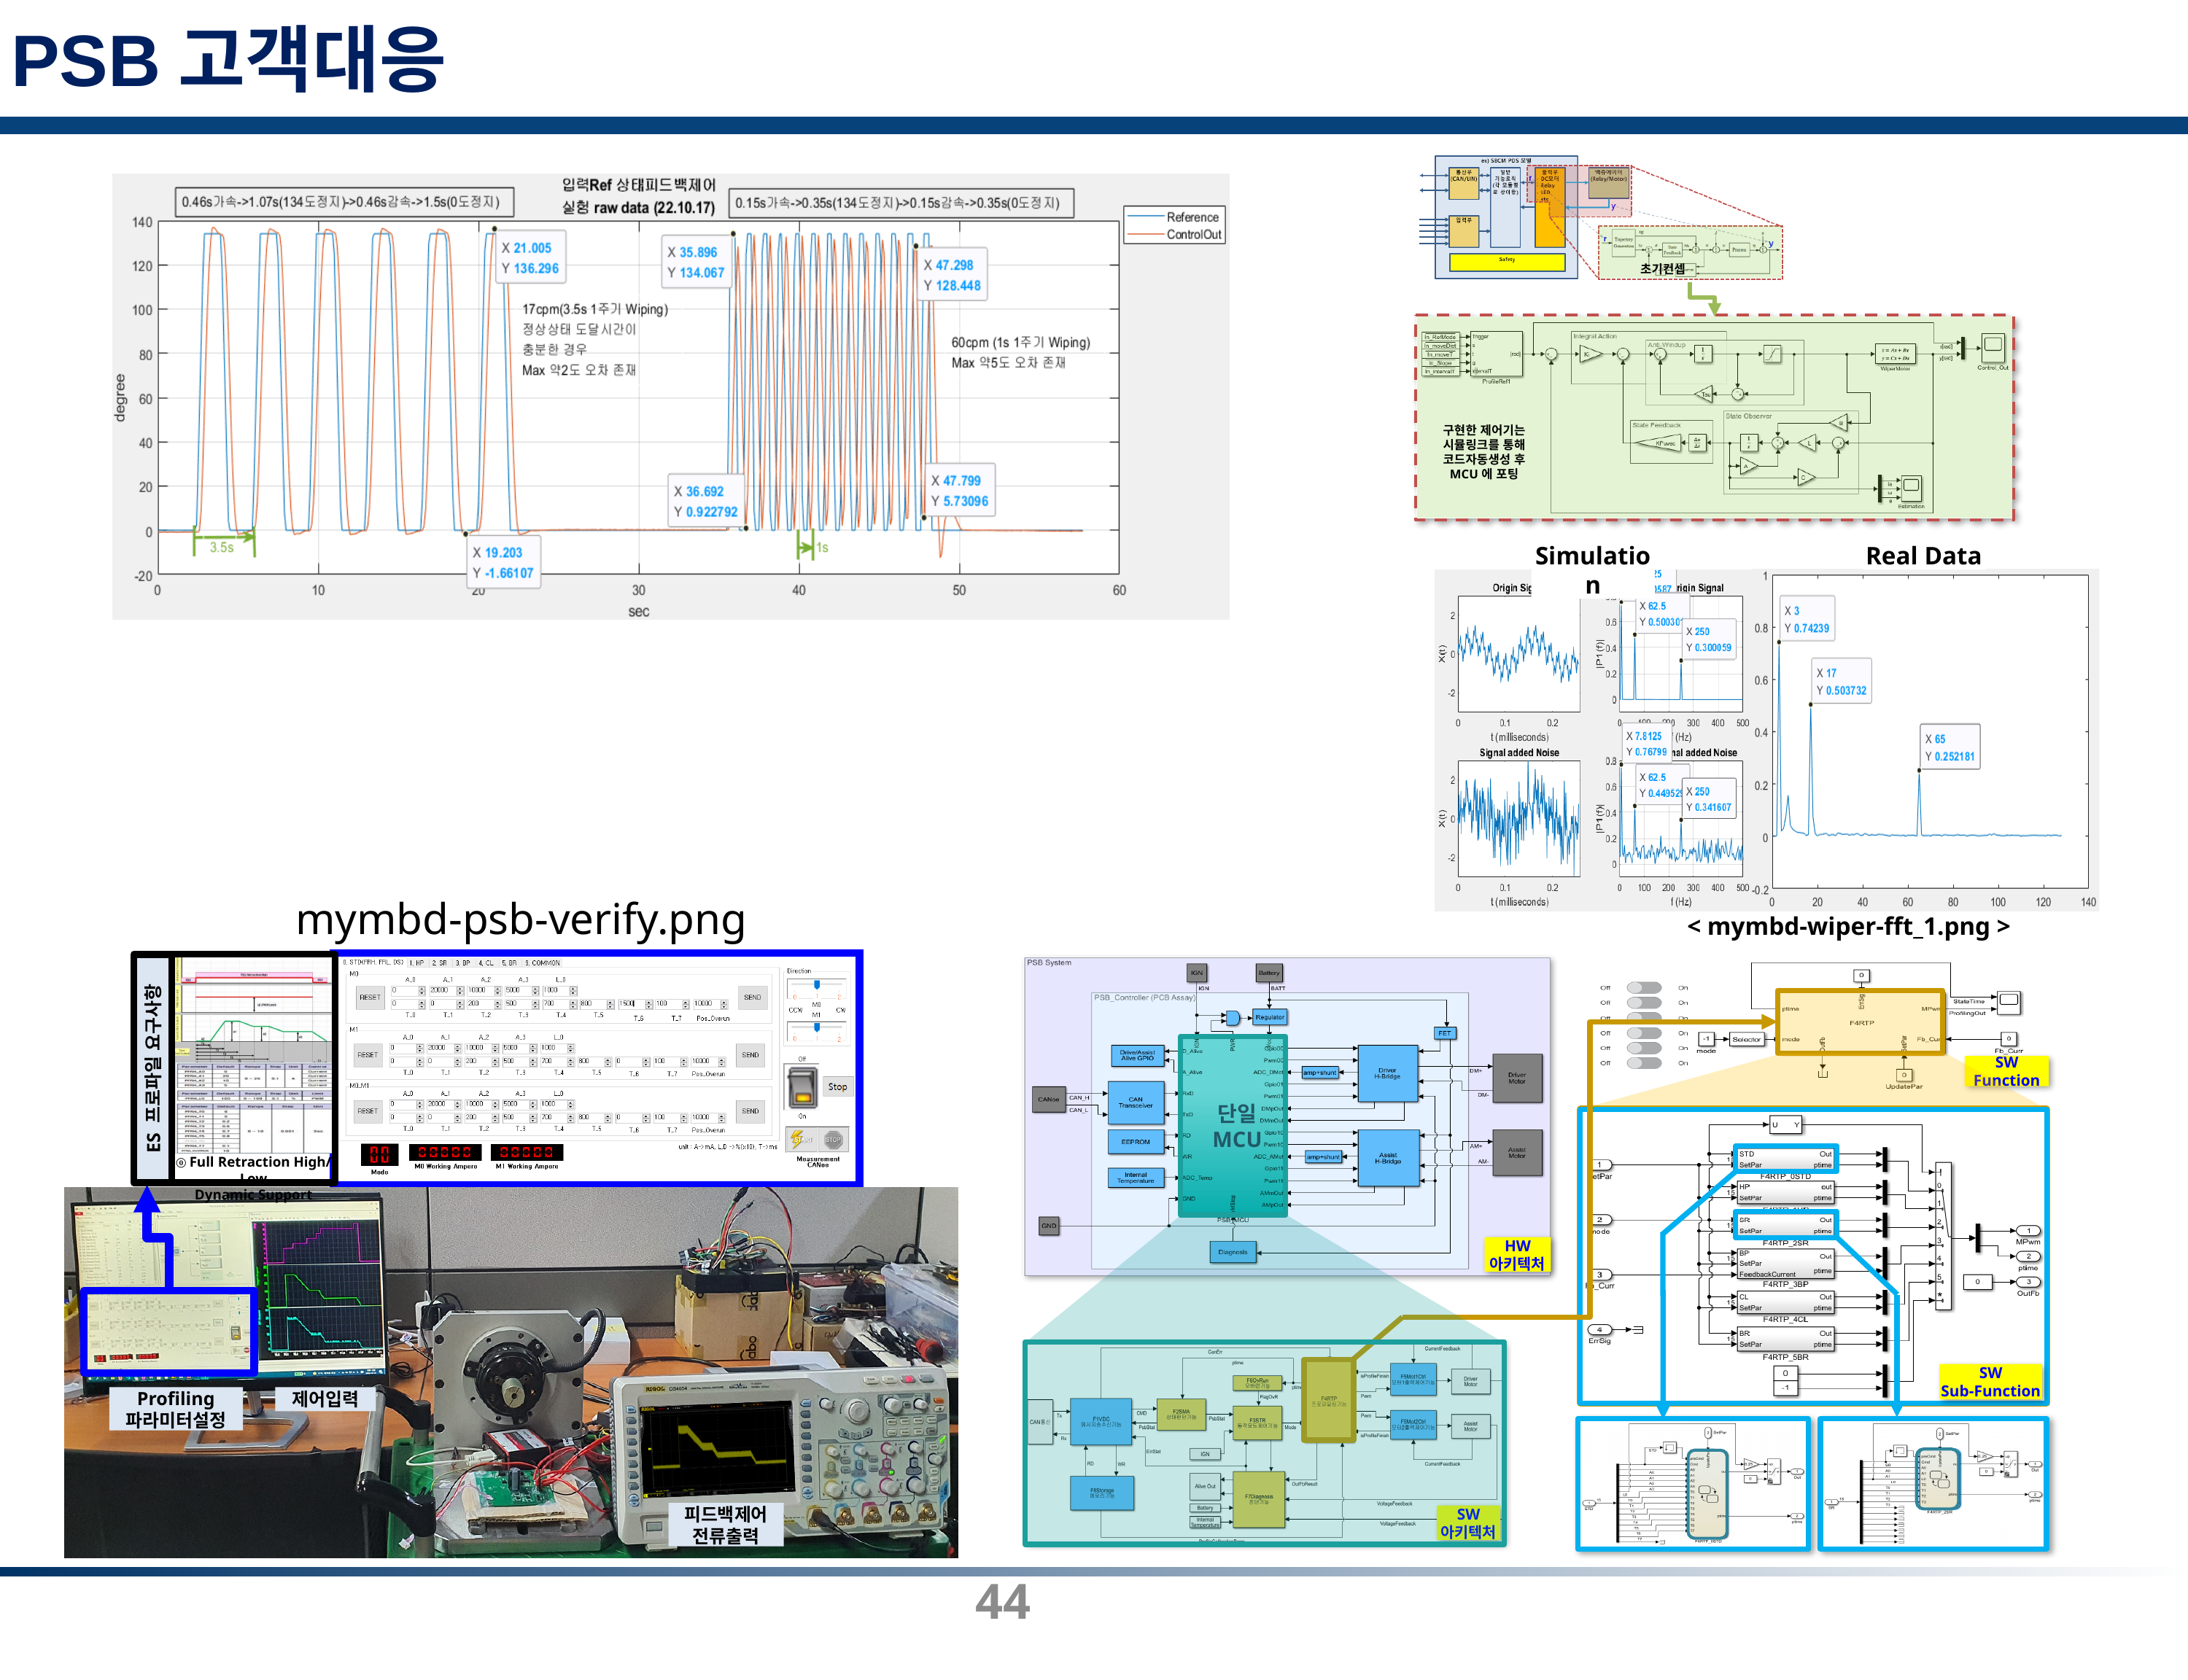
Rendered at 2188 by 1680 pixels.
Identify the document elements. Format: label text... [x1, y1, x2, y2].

picture [112, 173, 1230, 620]
title PSB고객대응 [0, 7, 2188, 107]
slide_number 44 [748, 1558, 1259, 1649]
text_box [64, 953, 958, 1559]
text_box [1434, 540, 2100, 911]
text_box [1023, 957, 2049, 1547]
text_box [1416, 152, 2013, 519]
text_box mymbd-psb-verify.png [284, 887, 758, 949]
text_box < mymbd-wiper-fft_1.png > [1573, 911, 2125, 941]
